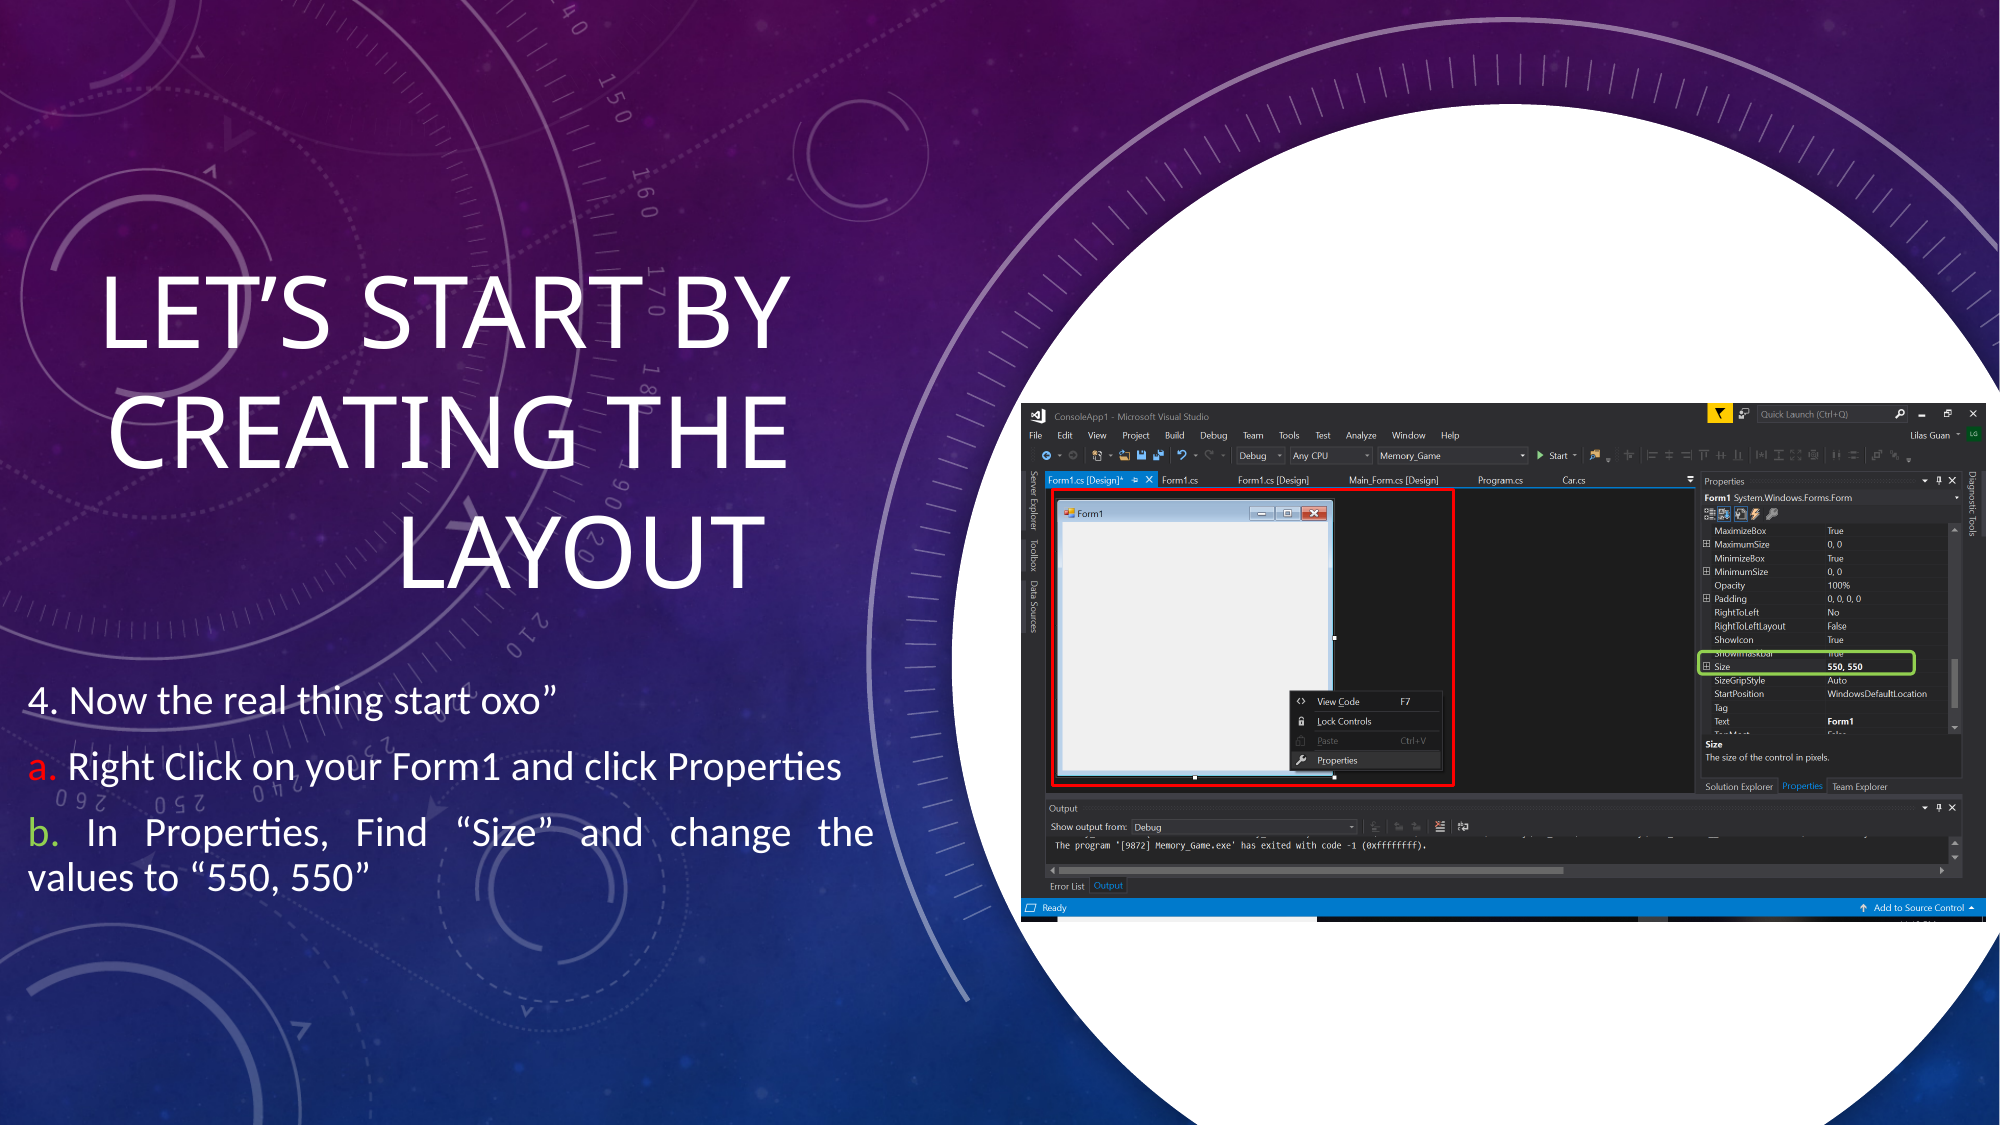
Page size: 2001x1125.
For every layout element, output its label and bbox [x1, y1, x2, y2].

text_box [904, 54, 2000, 914]
picture [0, 0, 2000, 1125]
